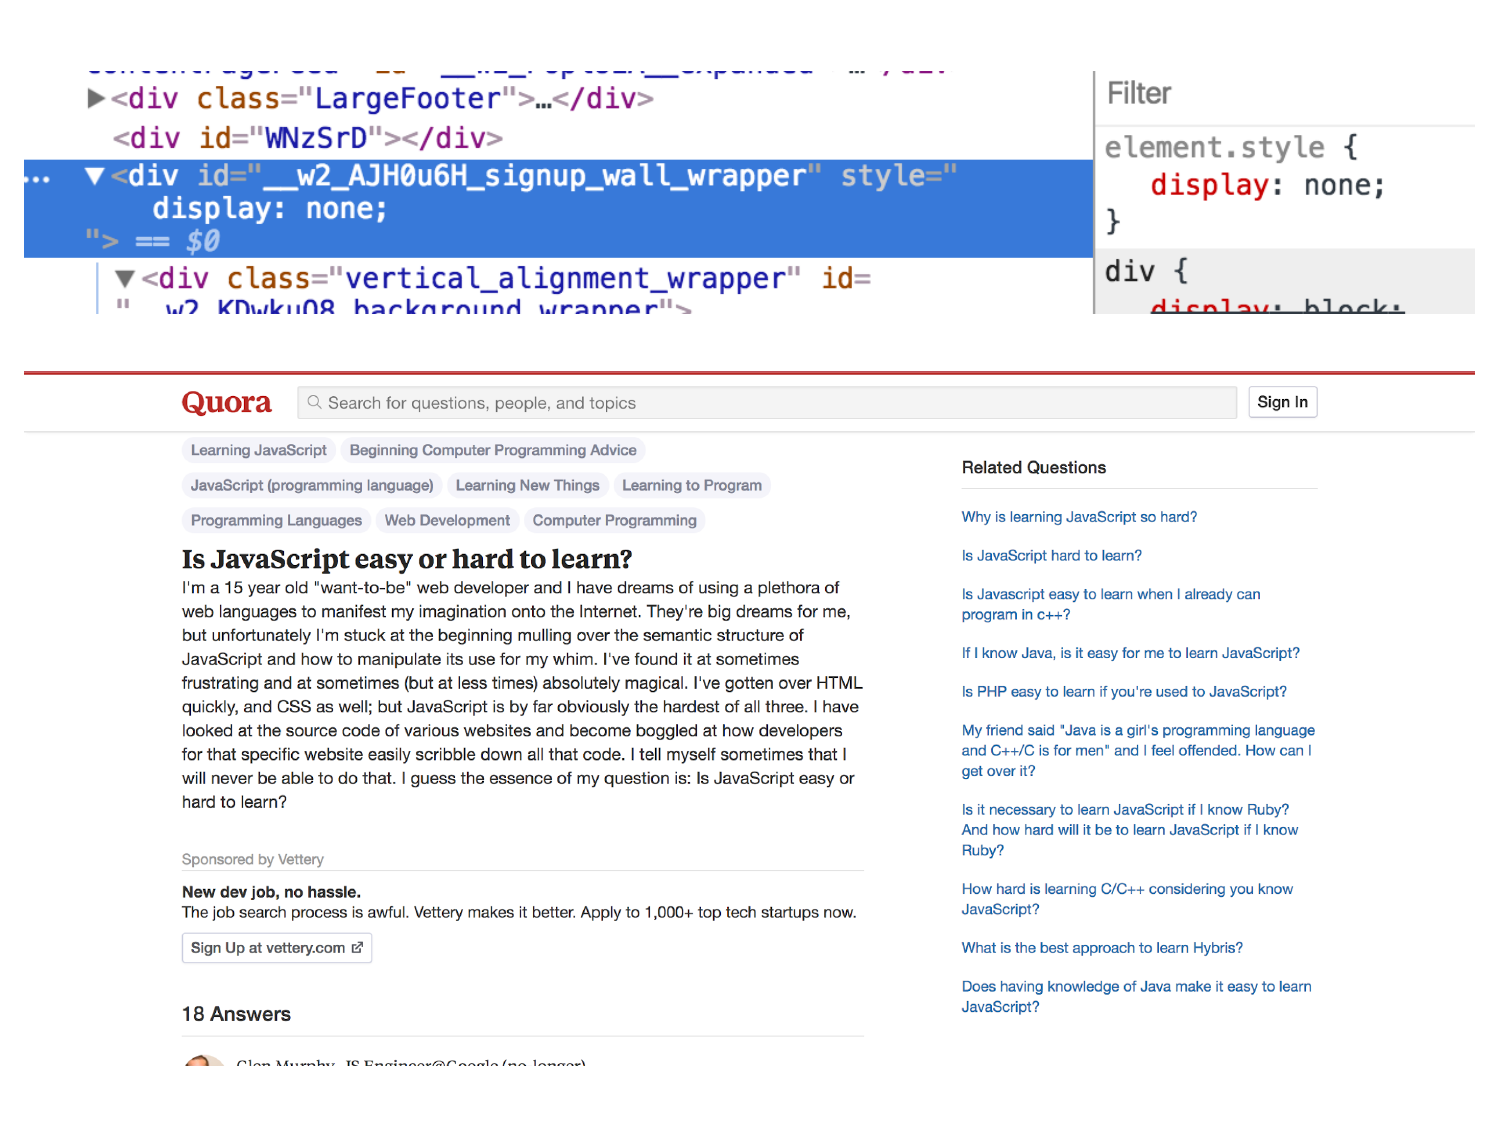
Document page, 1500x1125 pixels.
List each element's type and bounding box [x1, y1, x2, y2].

picture [24, 371, 1476, 1066]
picture [24, 71, 1476, 314]
